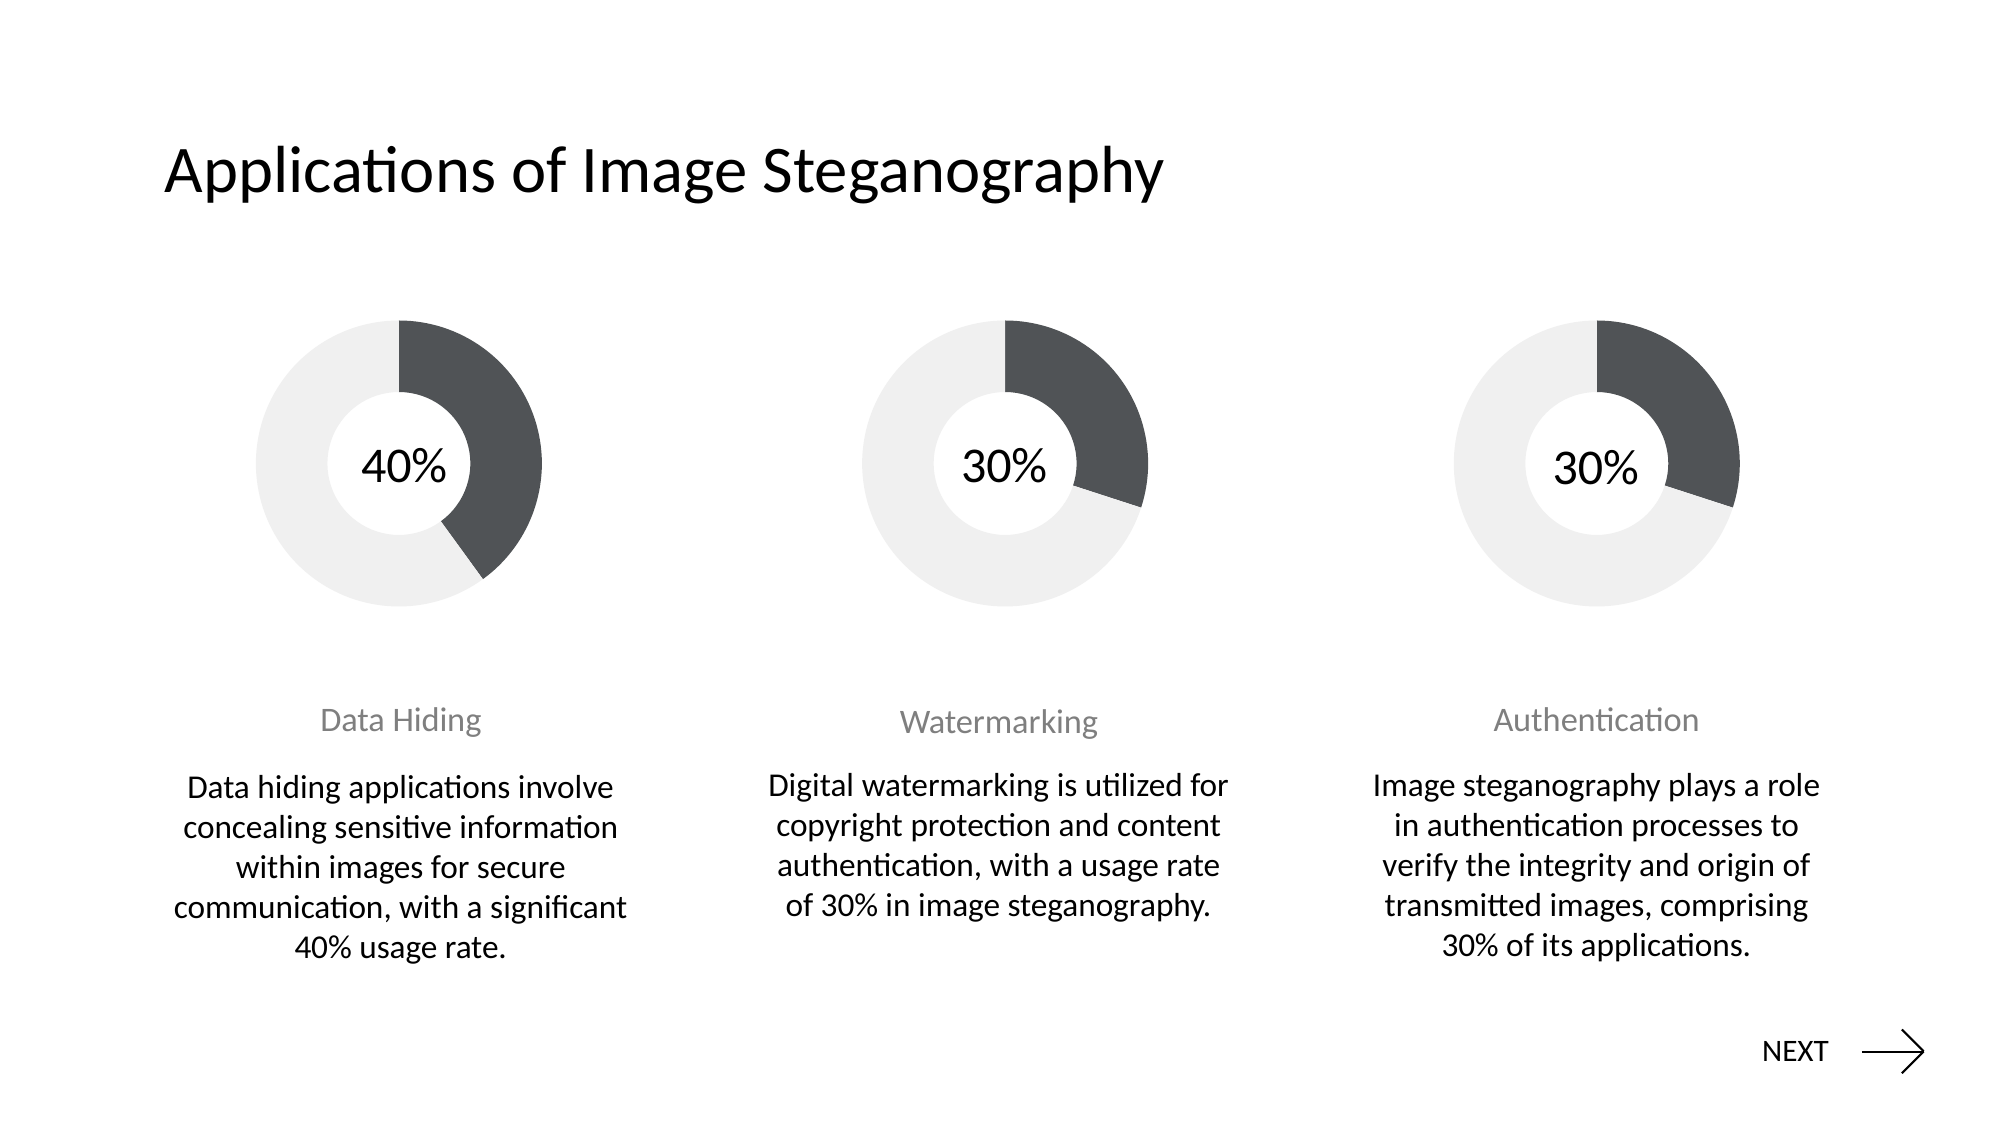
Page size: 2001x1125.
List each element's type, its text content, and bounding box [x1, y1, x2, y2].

text_box Digital watermarking is utilized for copyright protection and content authentication, with a usage rate of 30% in image steganography. [747, 756, 1250, 931]
chart [856, 314, 1155, 613]
text_box Data hiding applications involve concealing sensitive information within images for secure communication, with a significant 40% usage rate. [149, 758, 652, 973]
text_box Applications of Image Steganography [149, 118, 1863, 214]
text_box Image steganography plays a role in authentication processes to verify the integrity and origin of transmitted images, comprising 30% of its applications. [1345, 756, 1848, 971]
text_box Watermarking [747, 691, 1250, 748]
chart [249, 314, 548, 613]
chart [1447, 314, 1746, 613]
text_box Data Hiding [149, 689, 652, 746]
text_box Authentication [1345, 689, 1848, 746]
